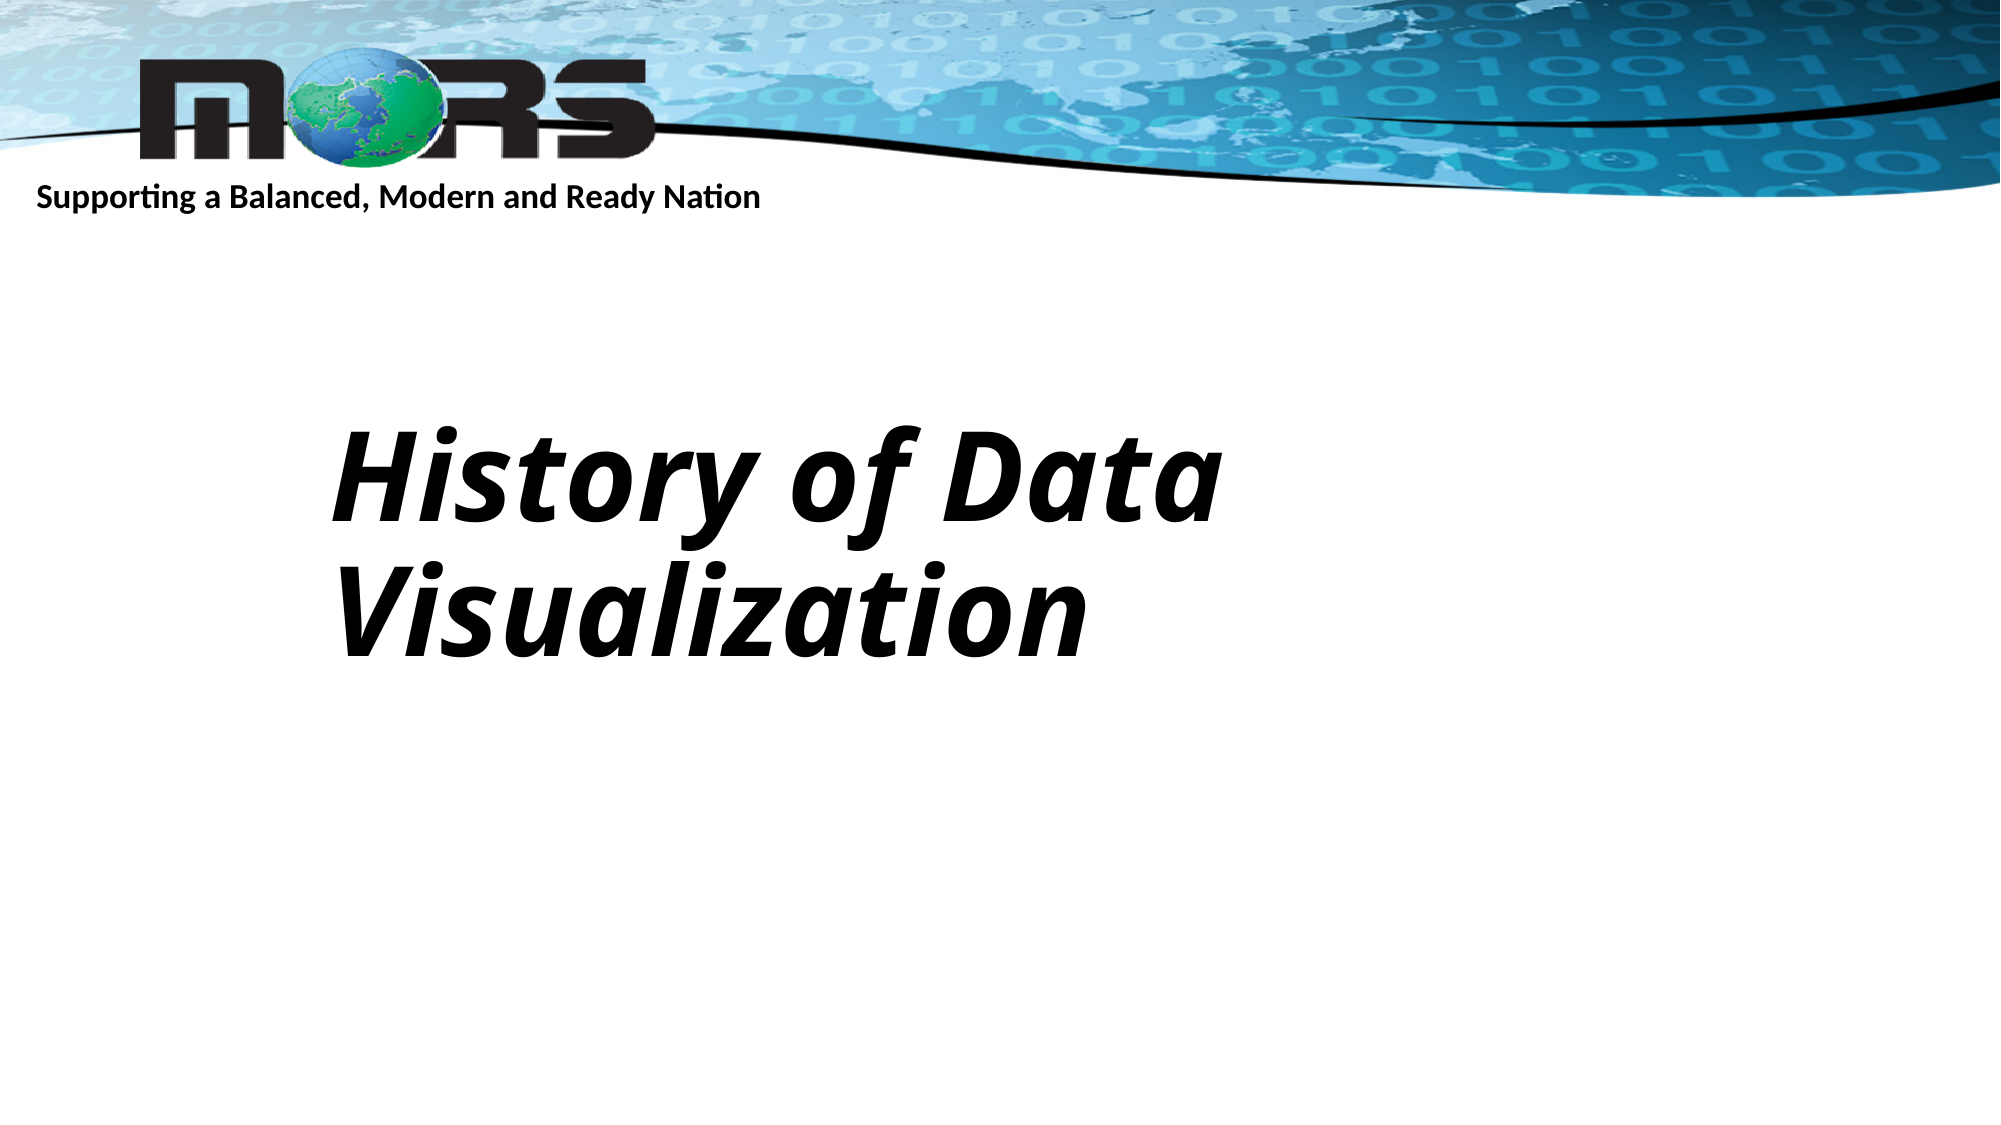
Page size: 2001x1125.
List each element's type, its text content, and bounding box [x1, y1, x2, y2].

title History of Data Visualization [314, 492, 1773, 604]
picture [77, 194, 84, 205]
picture [96, 194, 103, 205]
picture [0, 0, 2000, 210]
